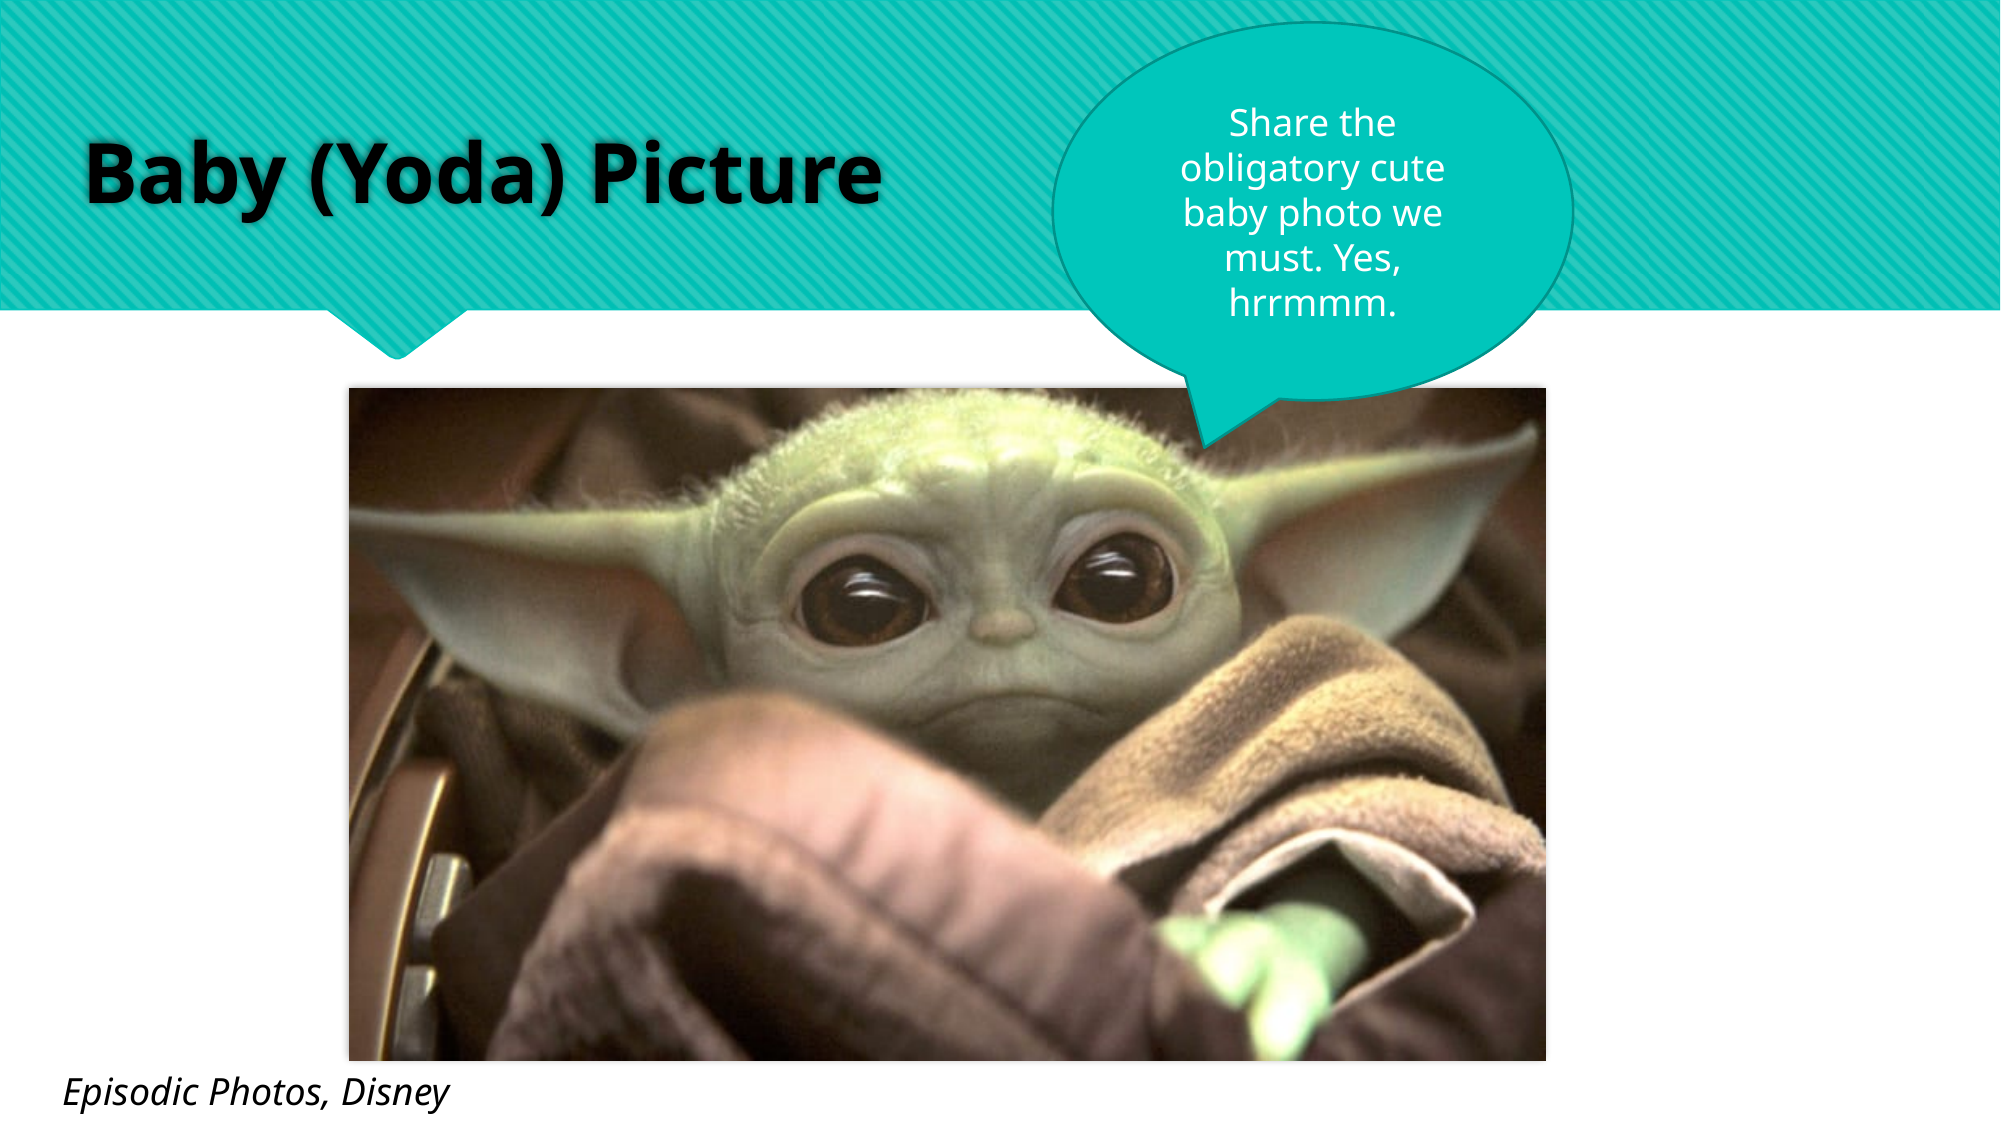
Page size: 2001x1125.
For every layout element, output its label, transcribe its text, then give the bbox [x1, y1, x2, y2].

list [349, 388, 1546, 1061]
title Baby (Yoda) Picture [67, 22, 948, 318]
text_box Share the obligatory cute baby photo we must. Yes, hrrmmm. [1051, 21, 1575, 388]
text_box Episodic Photos, Disney [47, 1060, 465, 1121]
